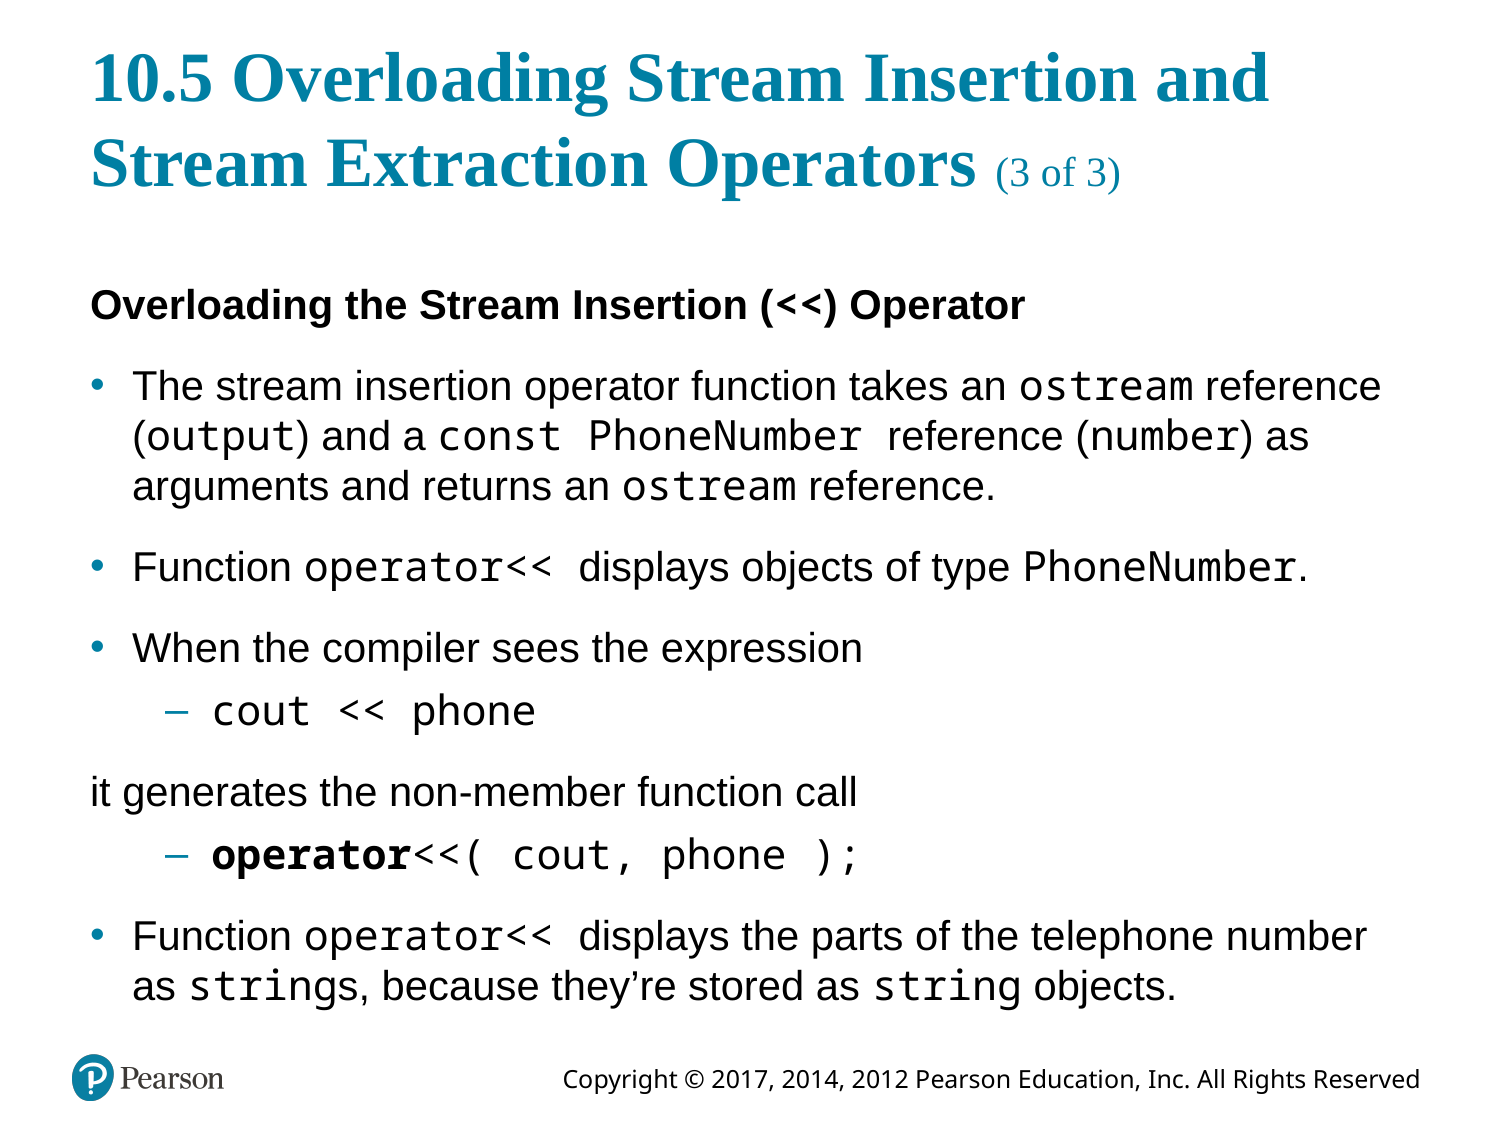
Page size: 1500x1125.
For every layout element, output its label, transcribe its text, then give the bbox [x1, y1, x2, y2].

list Overloading the Stream Insertion (<<) Operator The stream insertion operator function takes an ostream reference (output) and a const PhoneNumber reference (number) as arguments and returns an ostream reference. Function operator<< displays objects of type PhoneNumber. When the compiler sees the expression cout << phone it generates the non-member function call operator<<( cout, phone ); Function operator<< displays the parts of the telephone number as strings, because they’re stored as string objects. [75, 262, 1425, 1023]
picture [72, 1087, 83, 1101]
picture [72, 1054, 88, 1070]
title 10.5 Overloading Stream Insertion and Stream Extraction Operators (3 of 3) [75, 35, 1425, 216]
picture [80, 1063, 106, 1088]
picture [98, 1054, 224, 1101]
